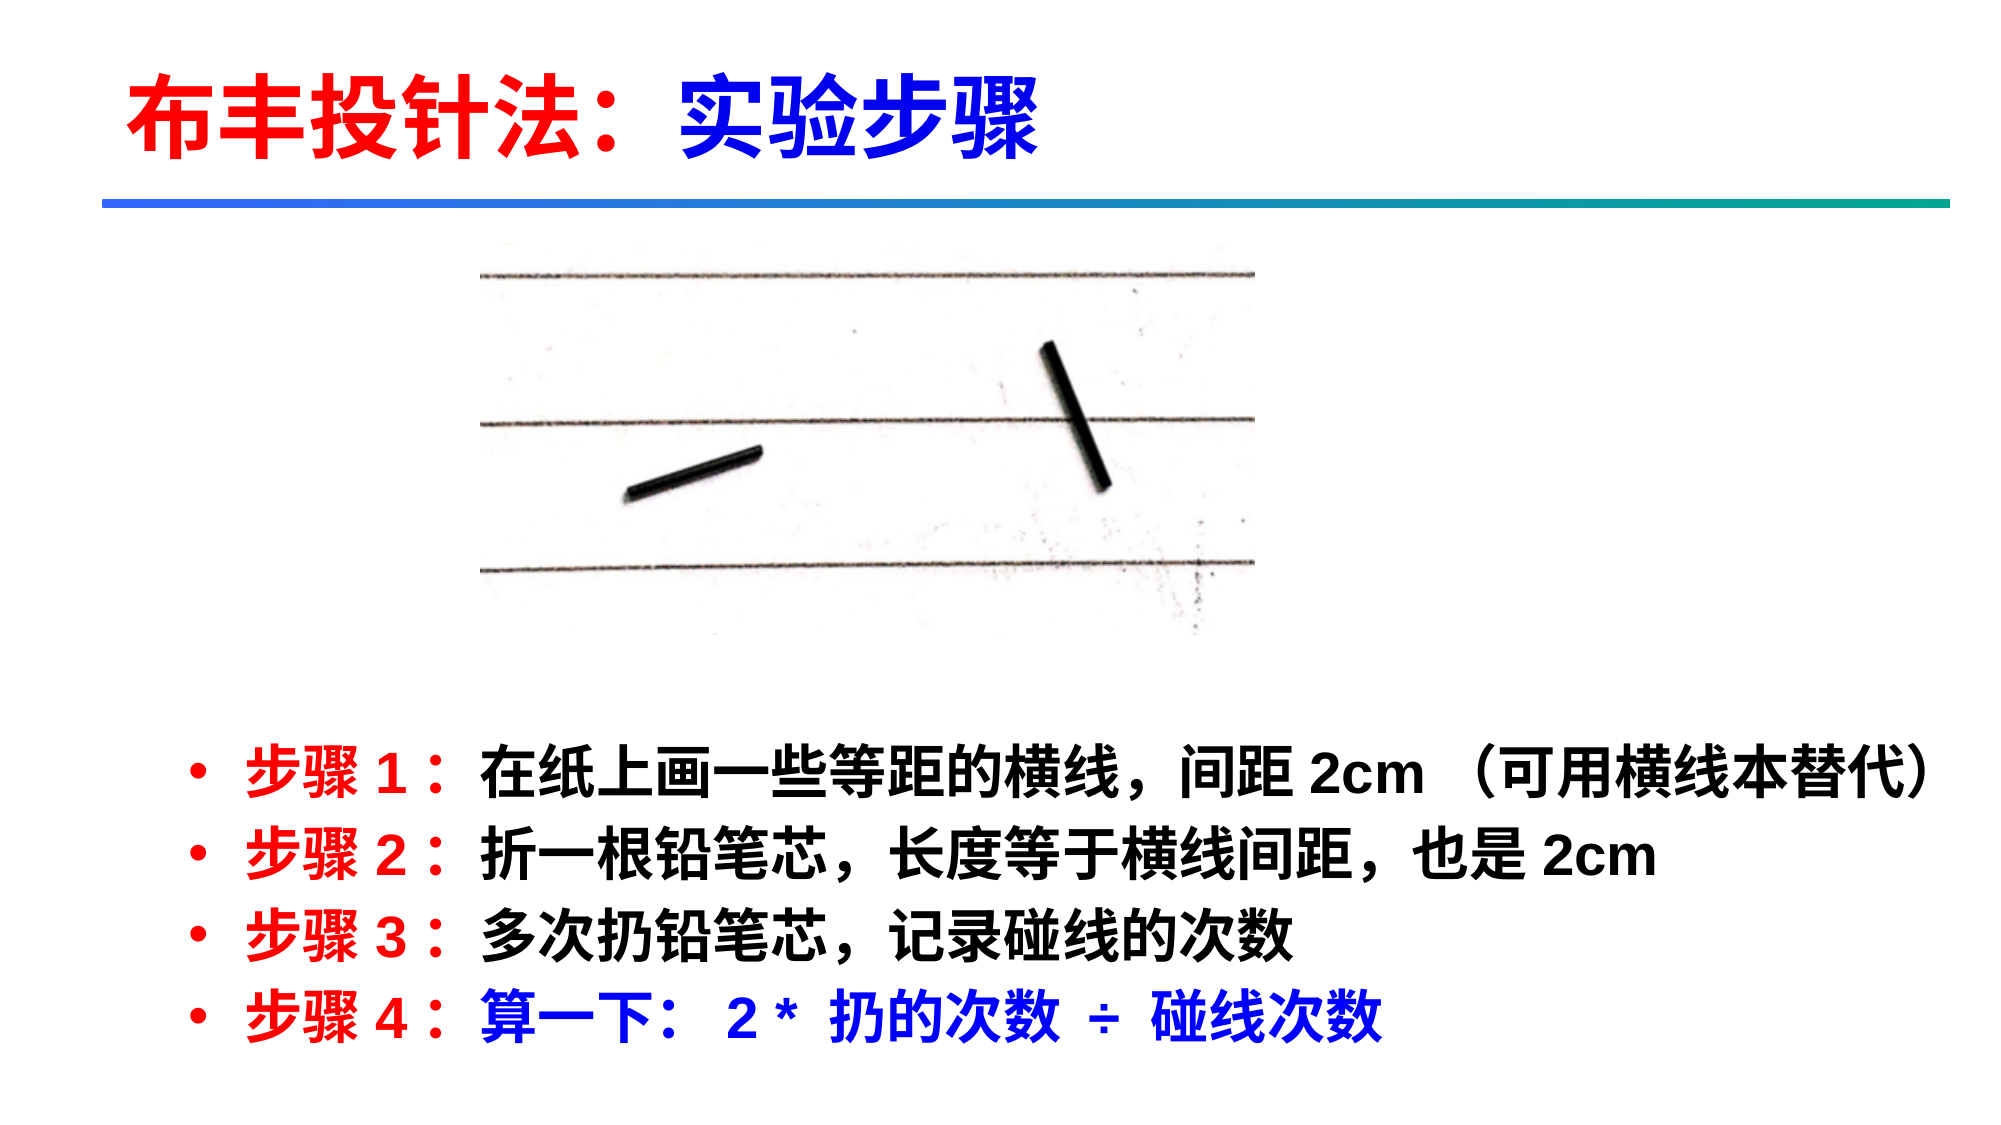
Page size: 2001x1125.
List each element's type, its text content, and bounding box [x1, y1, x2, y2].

list 步骤1：在纸上画一些等距的横线，间距2cm（可用横线本替代） 步骤2：折一根铅笔芯，长度等于横线间距，也是2cm 步骤3：多次扔铅笔芯，记录碰线的次数 步骤4：算一下：2 * 扔的次数 ÷ 碰线次数 [173, 727, 2000, 1125]
title 布丰投针法：实验步骤 [110, 26, 2000, 204]
picture [479, 243, 1255, 635]
